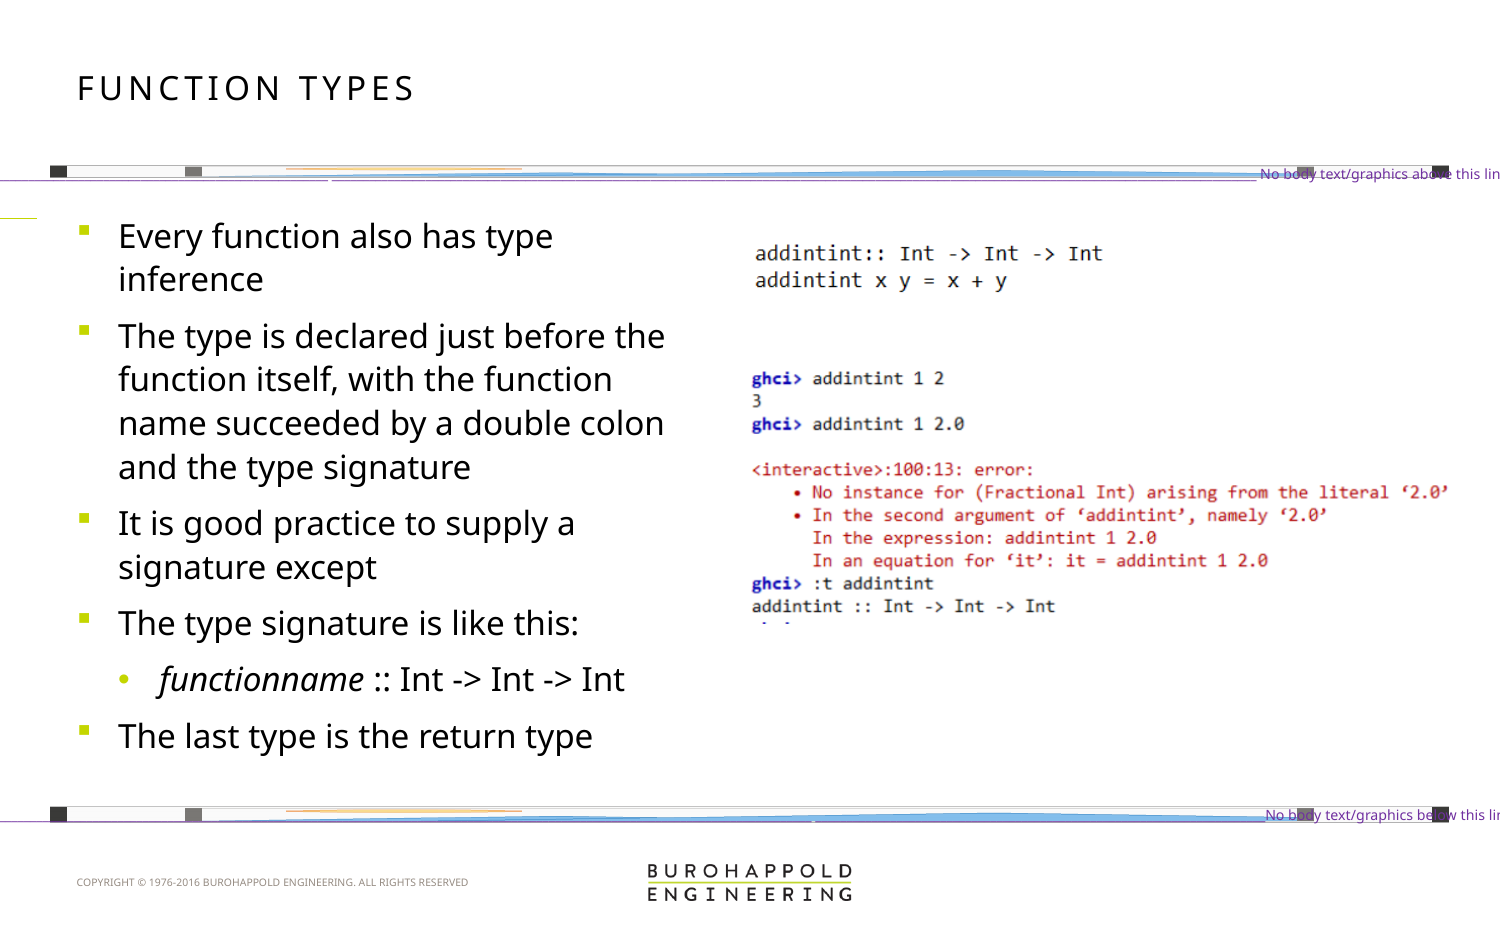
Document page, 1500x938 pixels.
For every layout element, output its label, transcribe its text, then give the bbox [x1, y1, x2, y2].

list Every function also has type inference The type is declared just before the function itself, with the function name succeeded by a double colon and the type signature It is good practice to supply a signature except The type signature is like this: functionname :: Int -> Int -> Int The last type is the return type [76, 210, 703, 805]
picture [0, 806, 1500, 823]
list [749, 224, 1378, 314]
picture [631, 848, 868, 917]
title Function types [76, 67, 975, 108]
picture [750, 366, 1470, 625]
picture [0, 164, 1500, 178]
